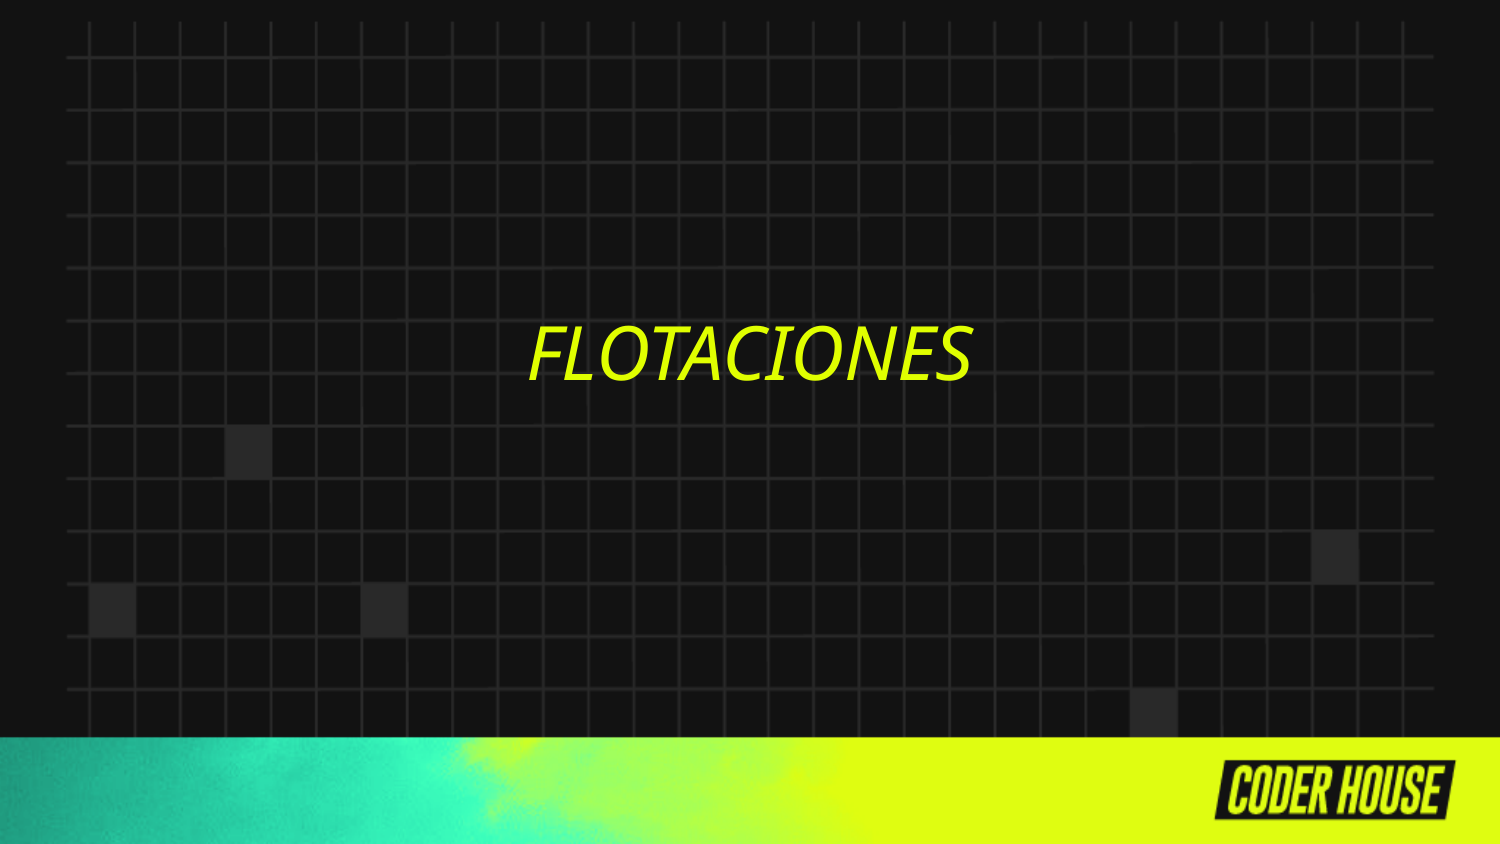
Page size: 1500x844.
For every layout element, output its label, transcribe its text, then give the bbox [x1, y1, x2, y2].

picture [0, 0, 1500, 844]
text_box FLOTACIONES [358, 269, 1142, 432]
